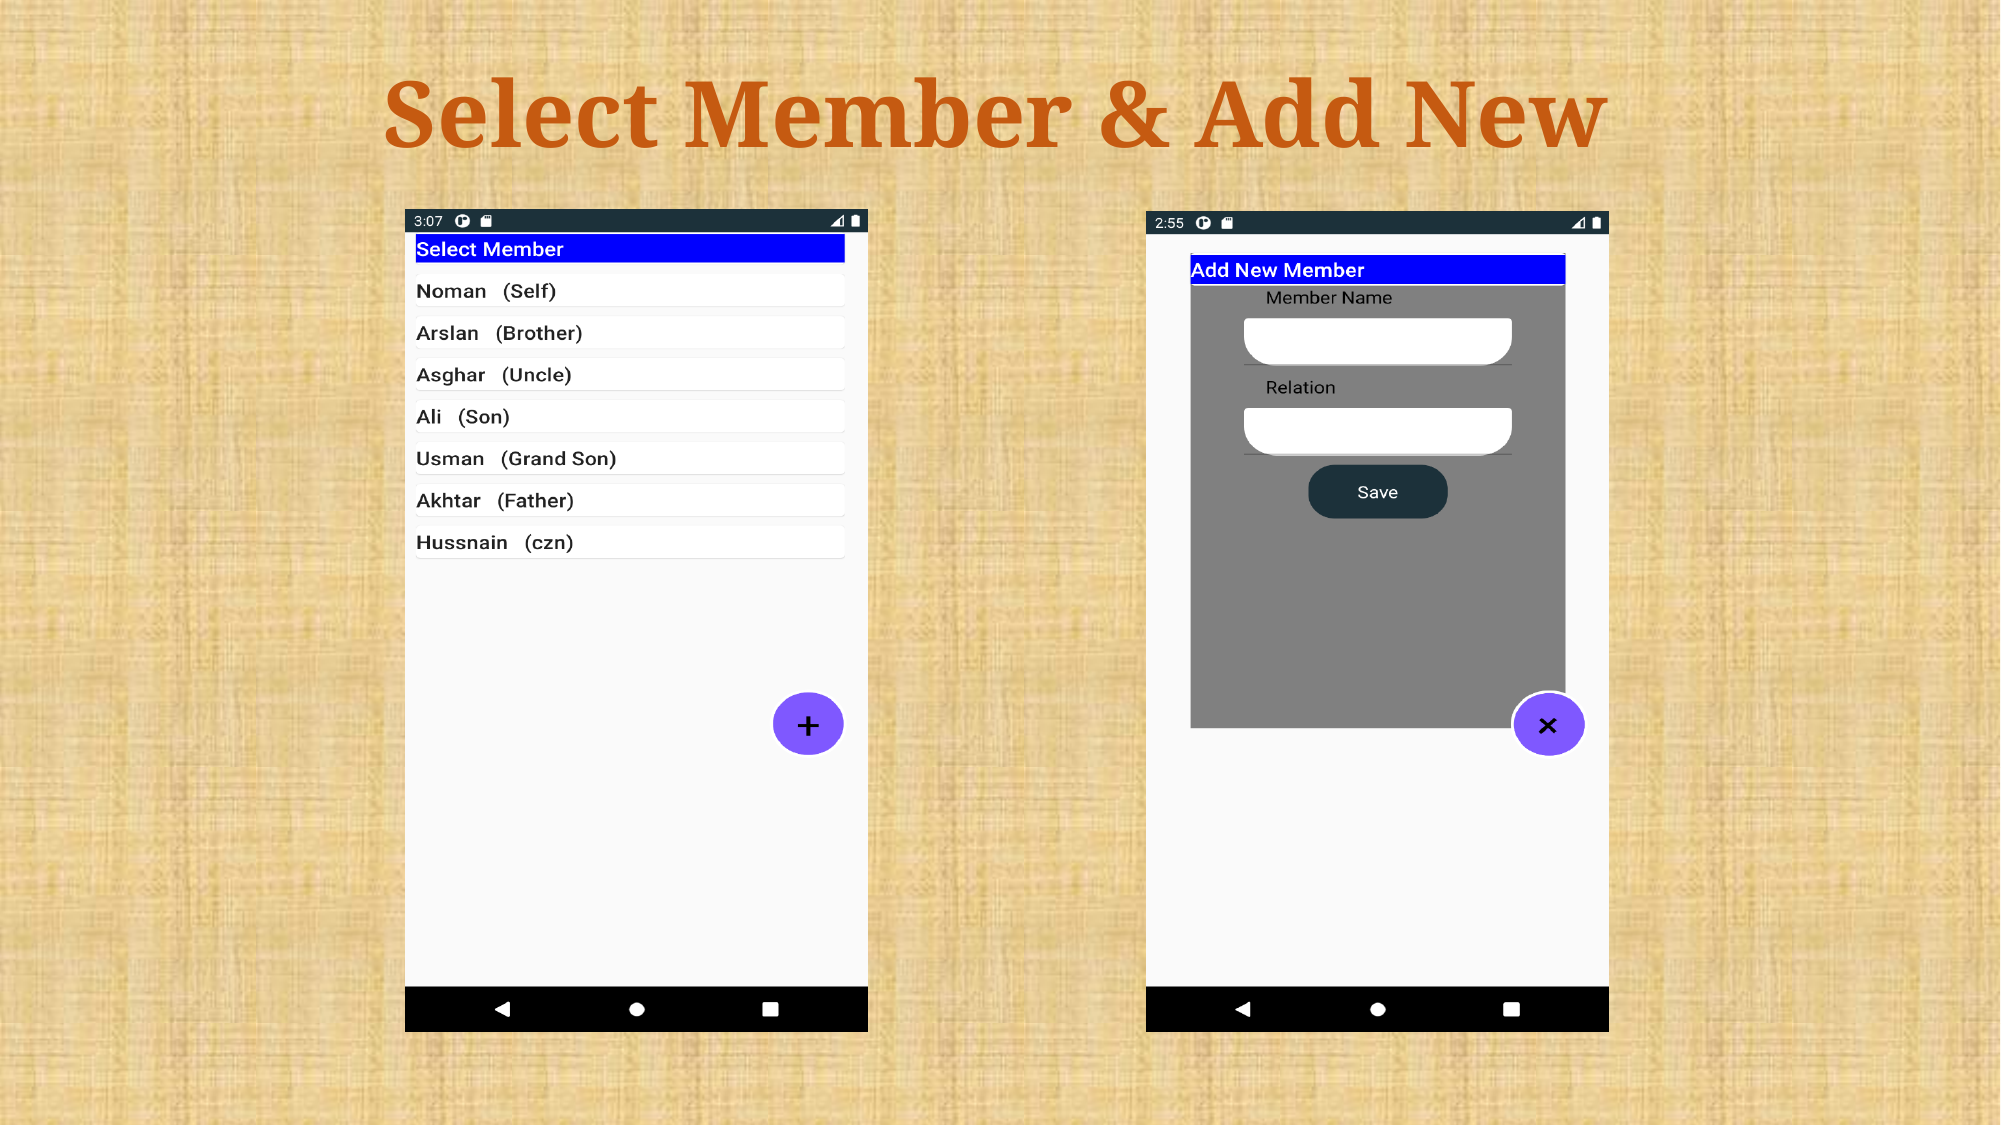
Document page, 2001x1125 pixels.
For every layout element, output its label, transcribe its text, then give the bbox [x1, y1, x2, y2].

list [405, 209, 868, 1032]
picture [0, 0, 2001, 1125]
title Select Member & Add New [133, 8, 1859, 227]
